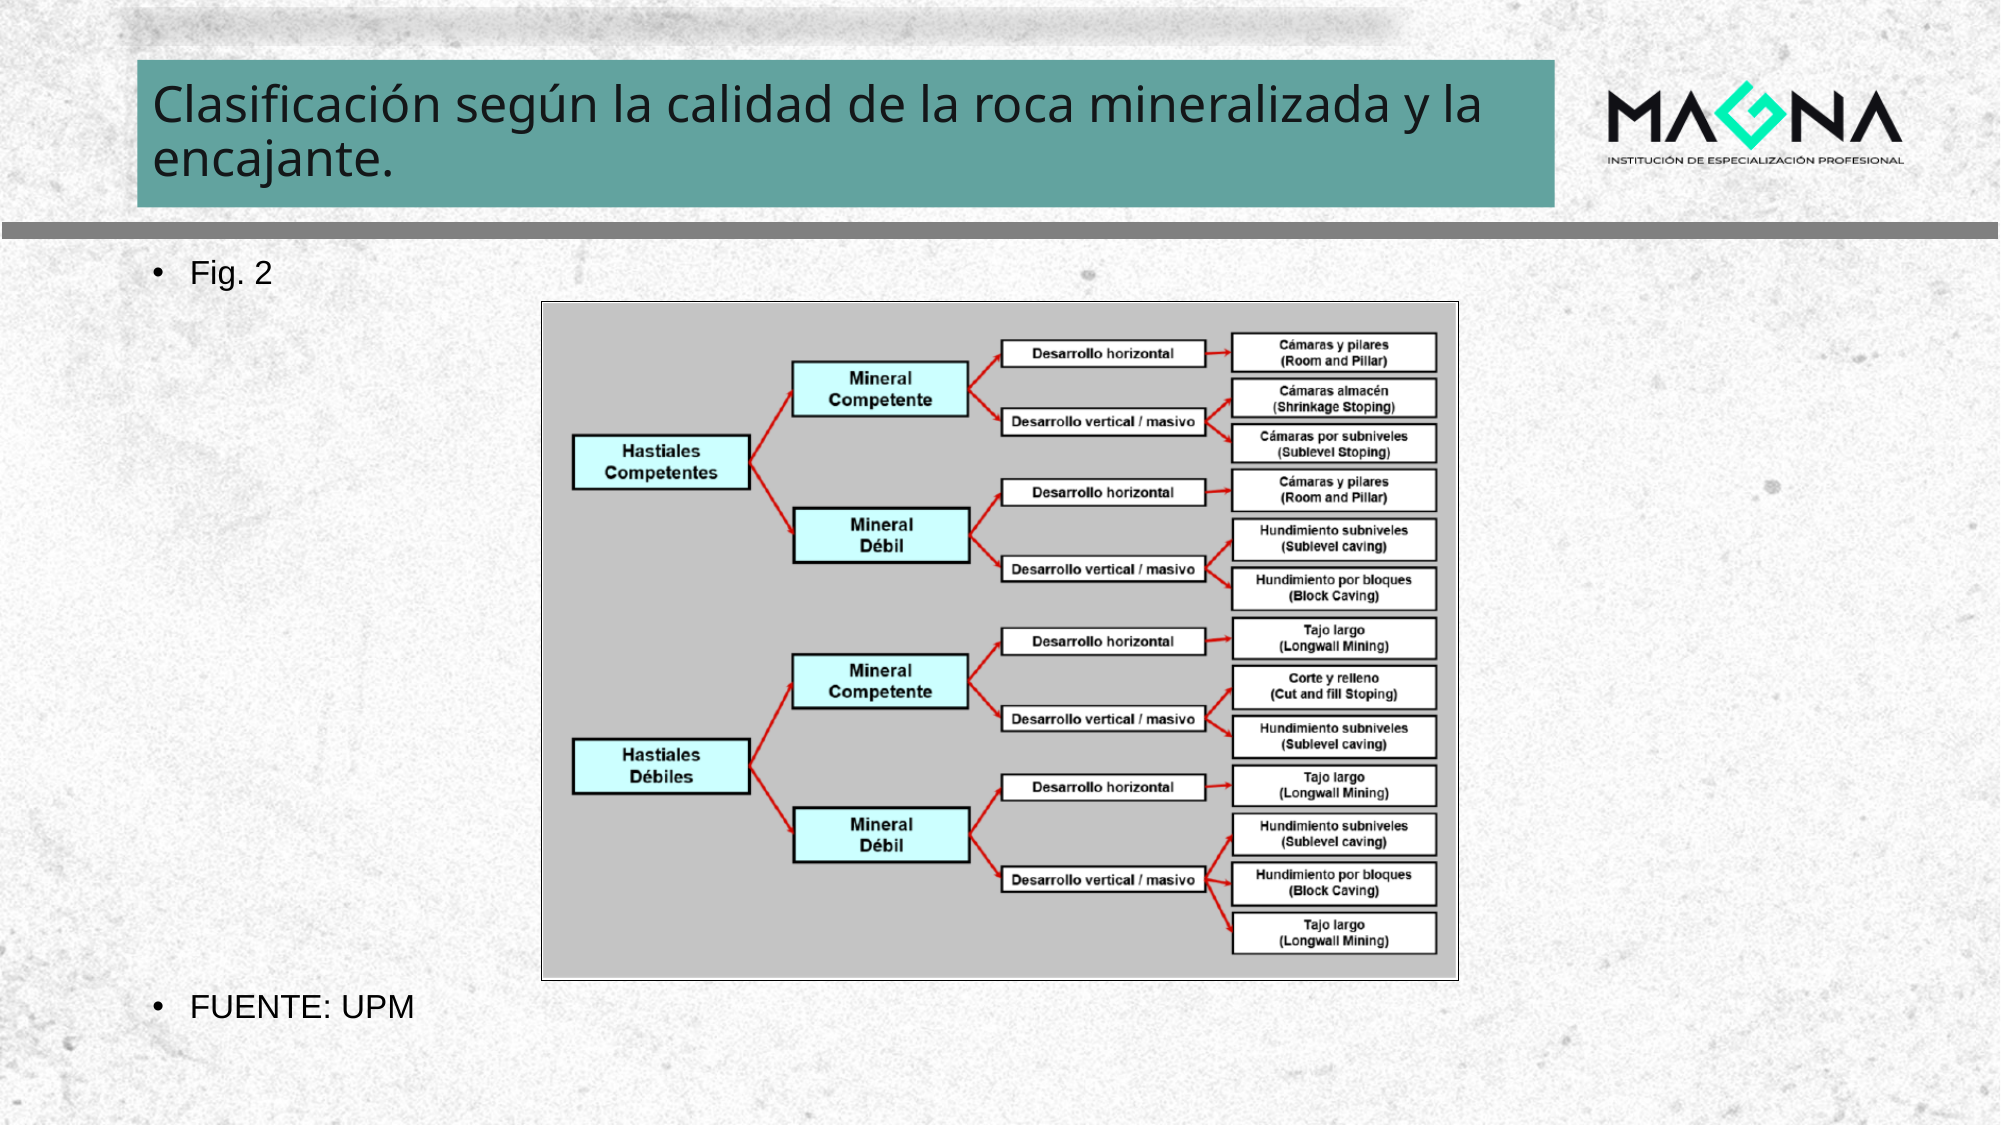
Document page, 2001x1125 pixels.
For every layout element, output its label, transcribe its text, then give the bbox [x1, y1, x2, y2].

title Clasificación según la calidad de la roca mineralizada y la encajante. [137, 59, 1555, 208]
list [541, 301, 1459, 981]
list Fig. 2 [137, 253, 374, 295]
picture [0, 0, 2001, 1125]
list FUENTE: UPM [137, 987, 669, 1029]
